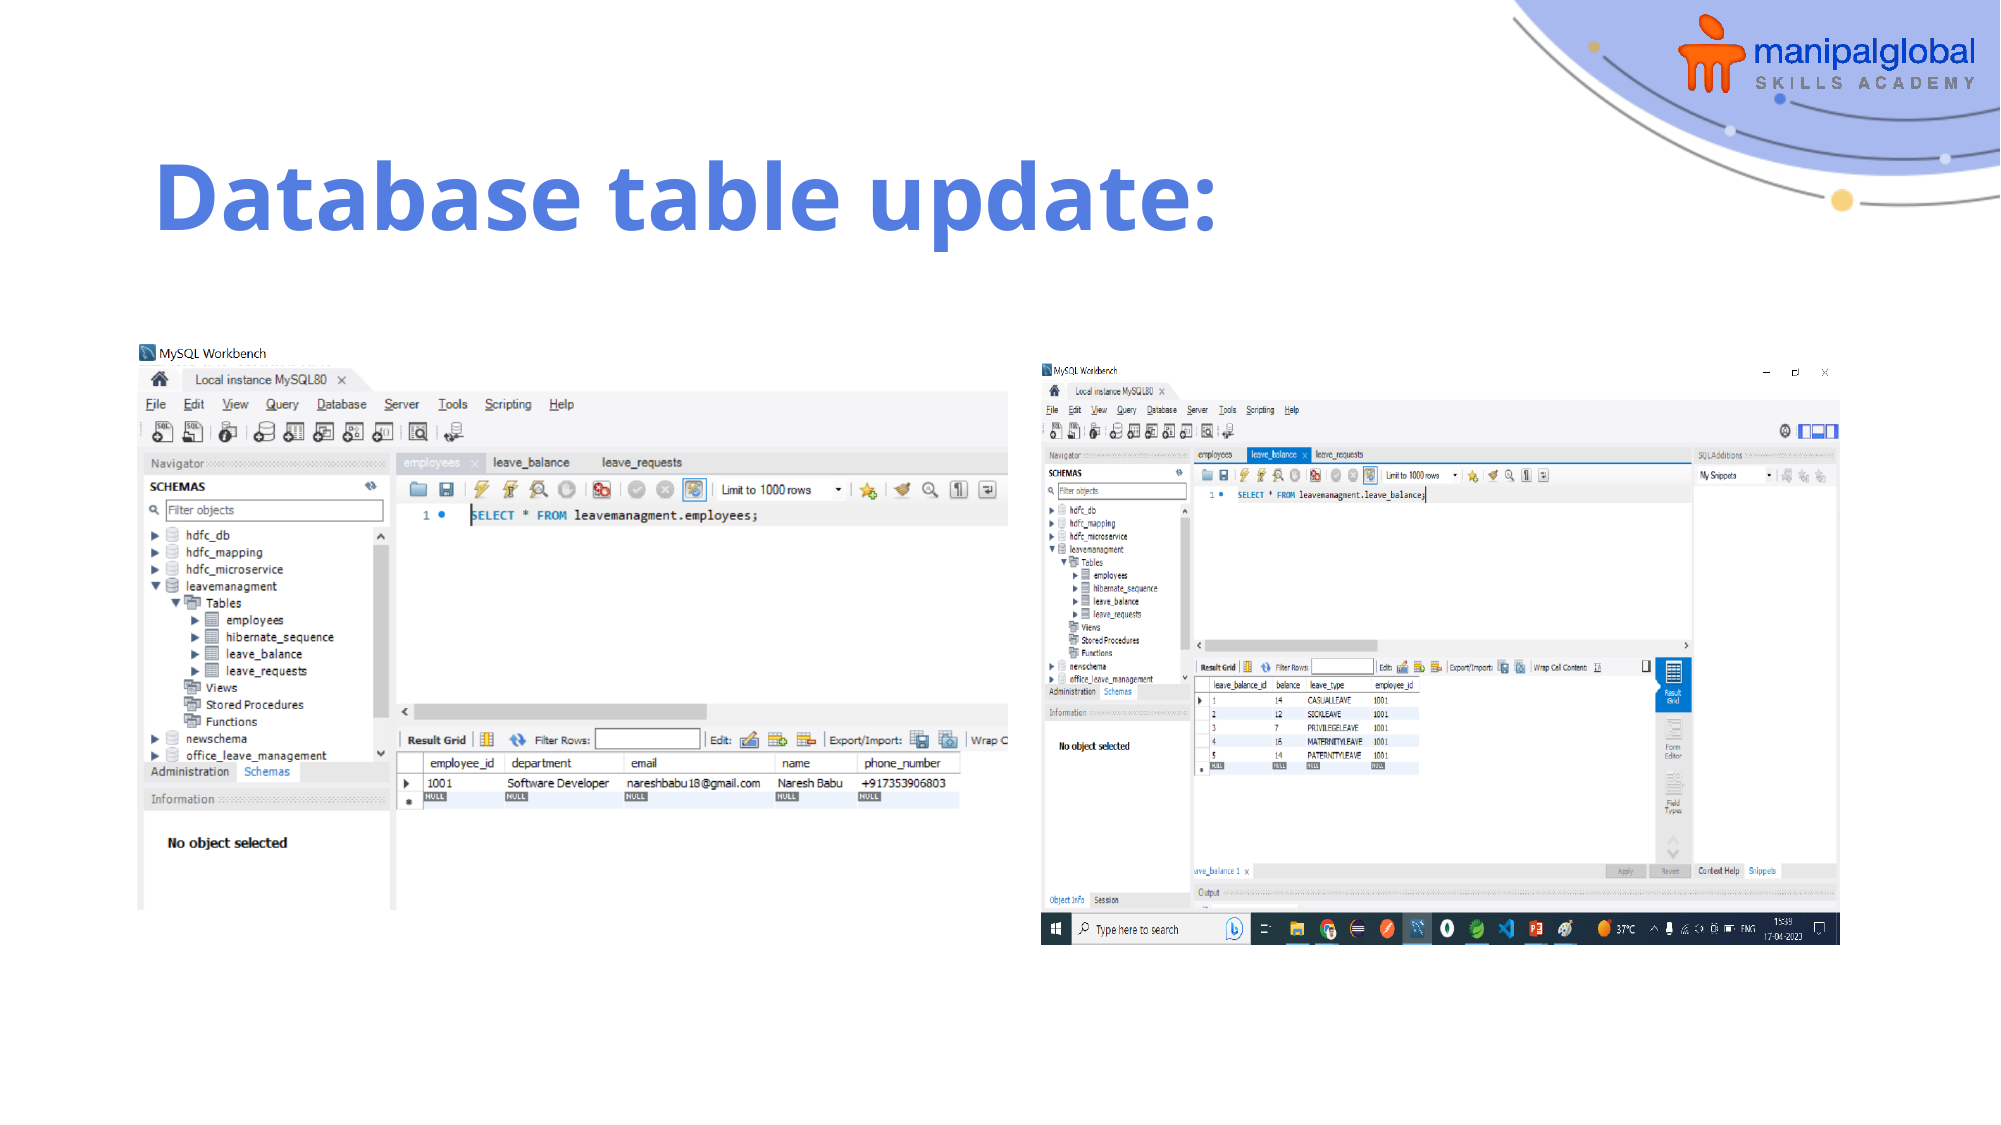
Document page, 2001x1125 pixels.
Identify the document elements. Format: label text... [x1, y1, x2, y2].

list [137, 340, 1863, 972]
picture [0, 0, 2000, 1125]
title Database table update: [137, 127, 1863, 275]
